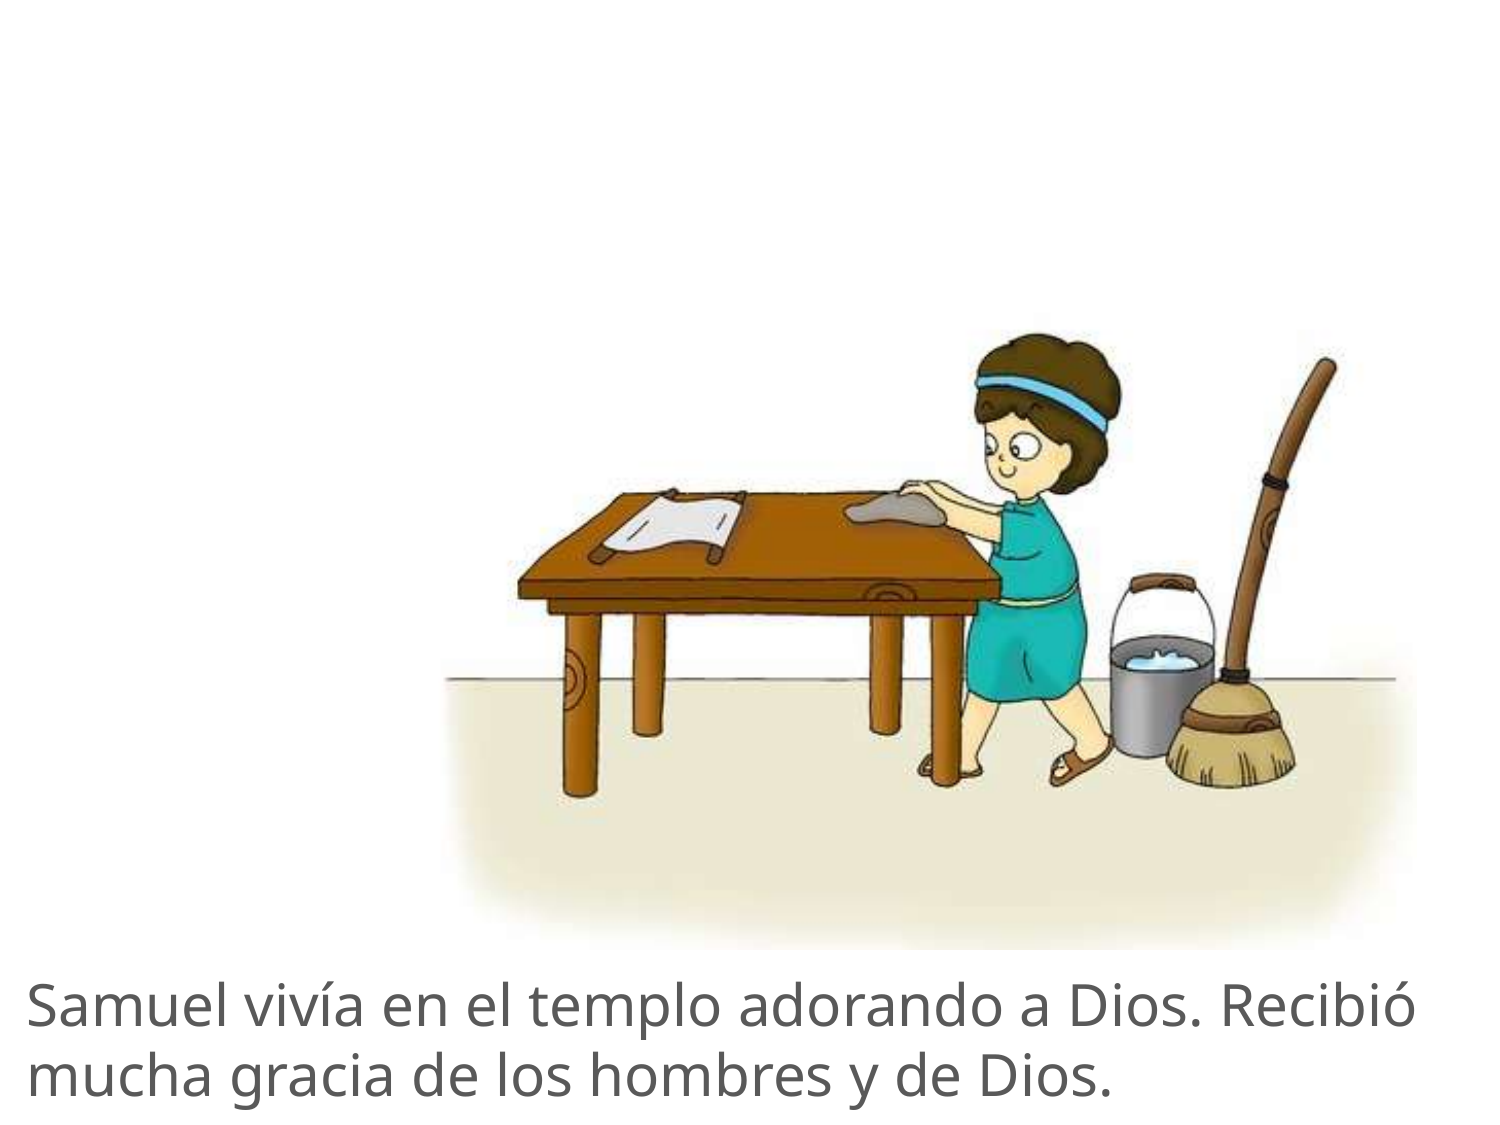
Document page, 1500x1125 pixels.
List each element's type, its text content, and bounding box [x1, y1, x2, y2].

text_box Samuel vivía en el templo adorando a Dios. Recibió mucha gracia de los hombres y de Dios. [11, 961, 1498, 1116]
picture [80, 1, 1418, 950]
